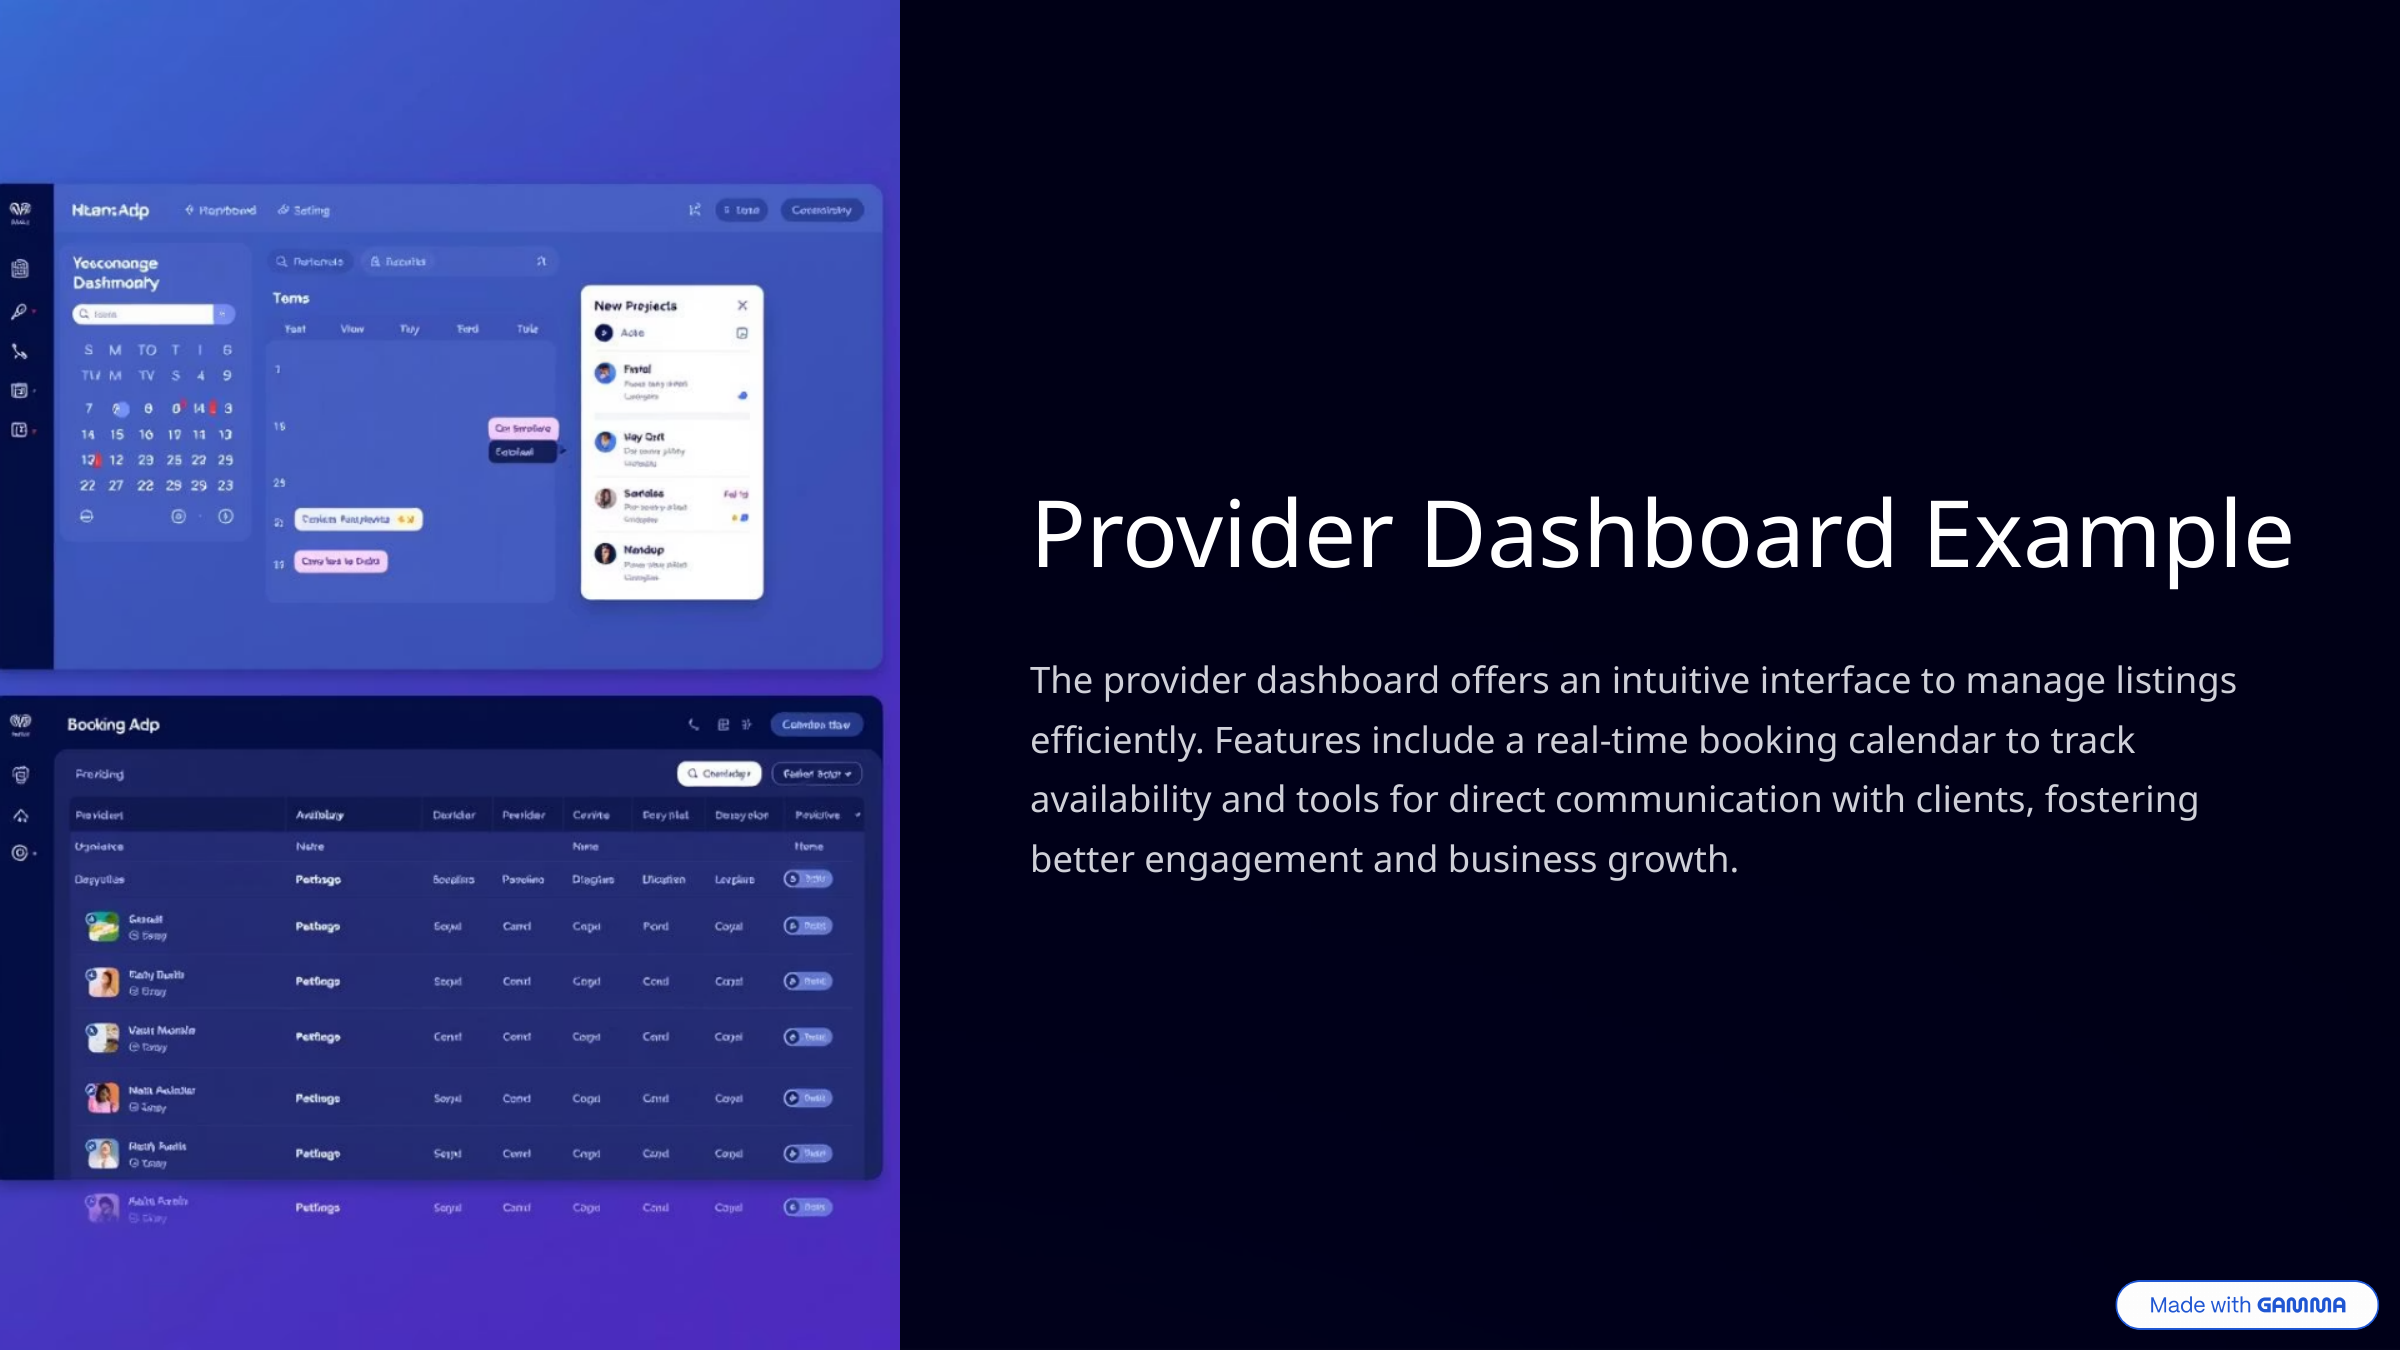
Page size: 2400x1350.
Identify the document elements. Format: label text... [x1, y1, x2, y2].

picture [0, 0, 900, 1350]
picture [2106, 1271, 2389, 1339]
text_box Provider Dashboard Example [1030, 469, 2231, 587]
text_box The provider dashboard offers an intuitive interface to manage listings efficiently. Features include a real-time booking calendar to track availability and tools for direct communication with clients, fostering better engagement and business growth. [1030, 641, 2270, 880]
